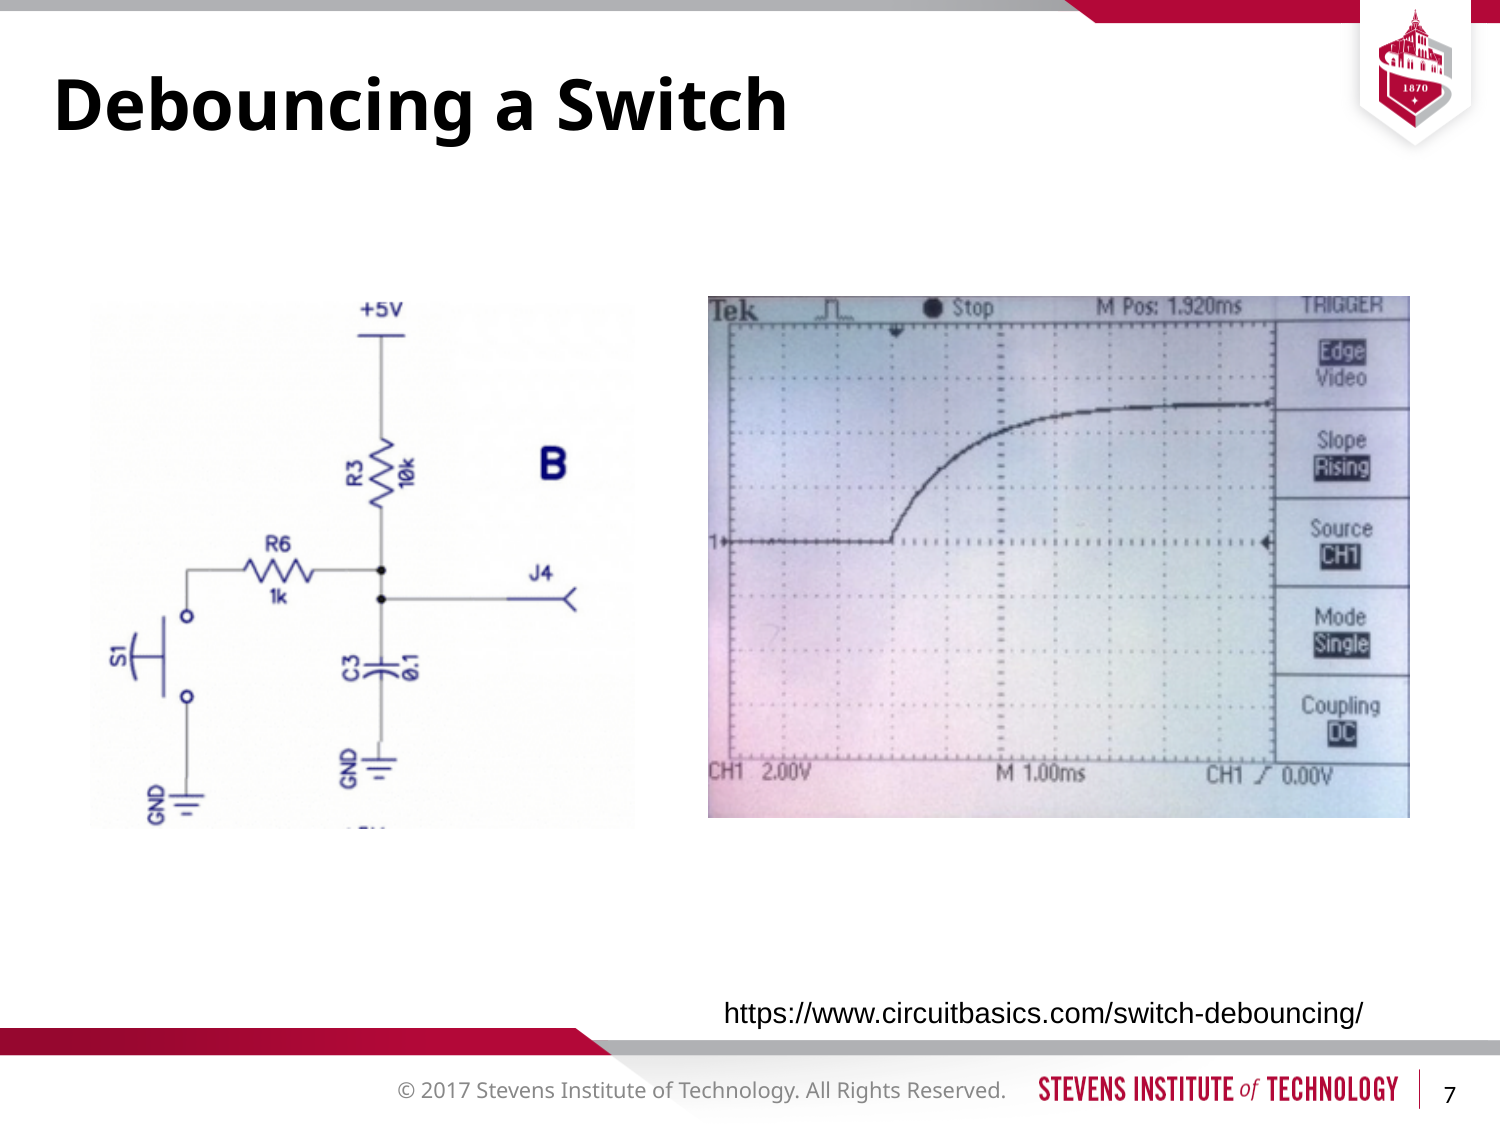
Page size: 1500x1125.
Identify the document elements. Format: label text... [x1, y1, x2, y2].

title Debouncing a Switch [37, 45, 1338, 233]
picture [708, 296, 1410, 818]
picture [0, 0, 1500, 160]
picture [0, 1028, 1500, 1125]
text_box https://www.circuitbasics.com/switch-debouncing/ [708, 987, 1459, 1037]
picture [90, 296, 636, 829]
slide_number 7 [1428, 1071, 1490, 1108]
